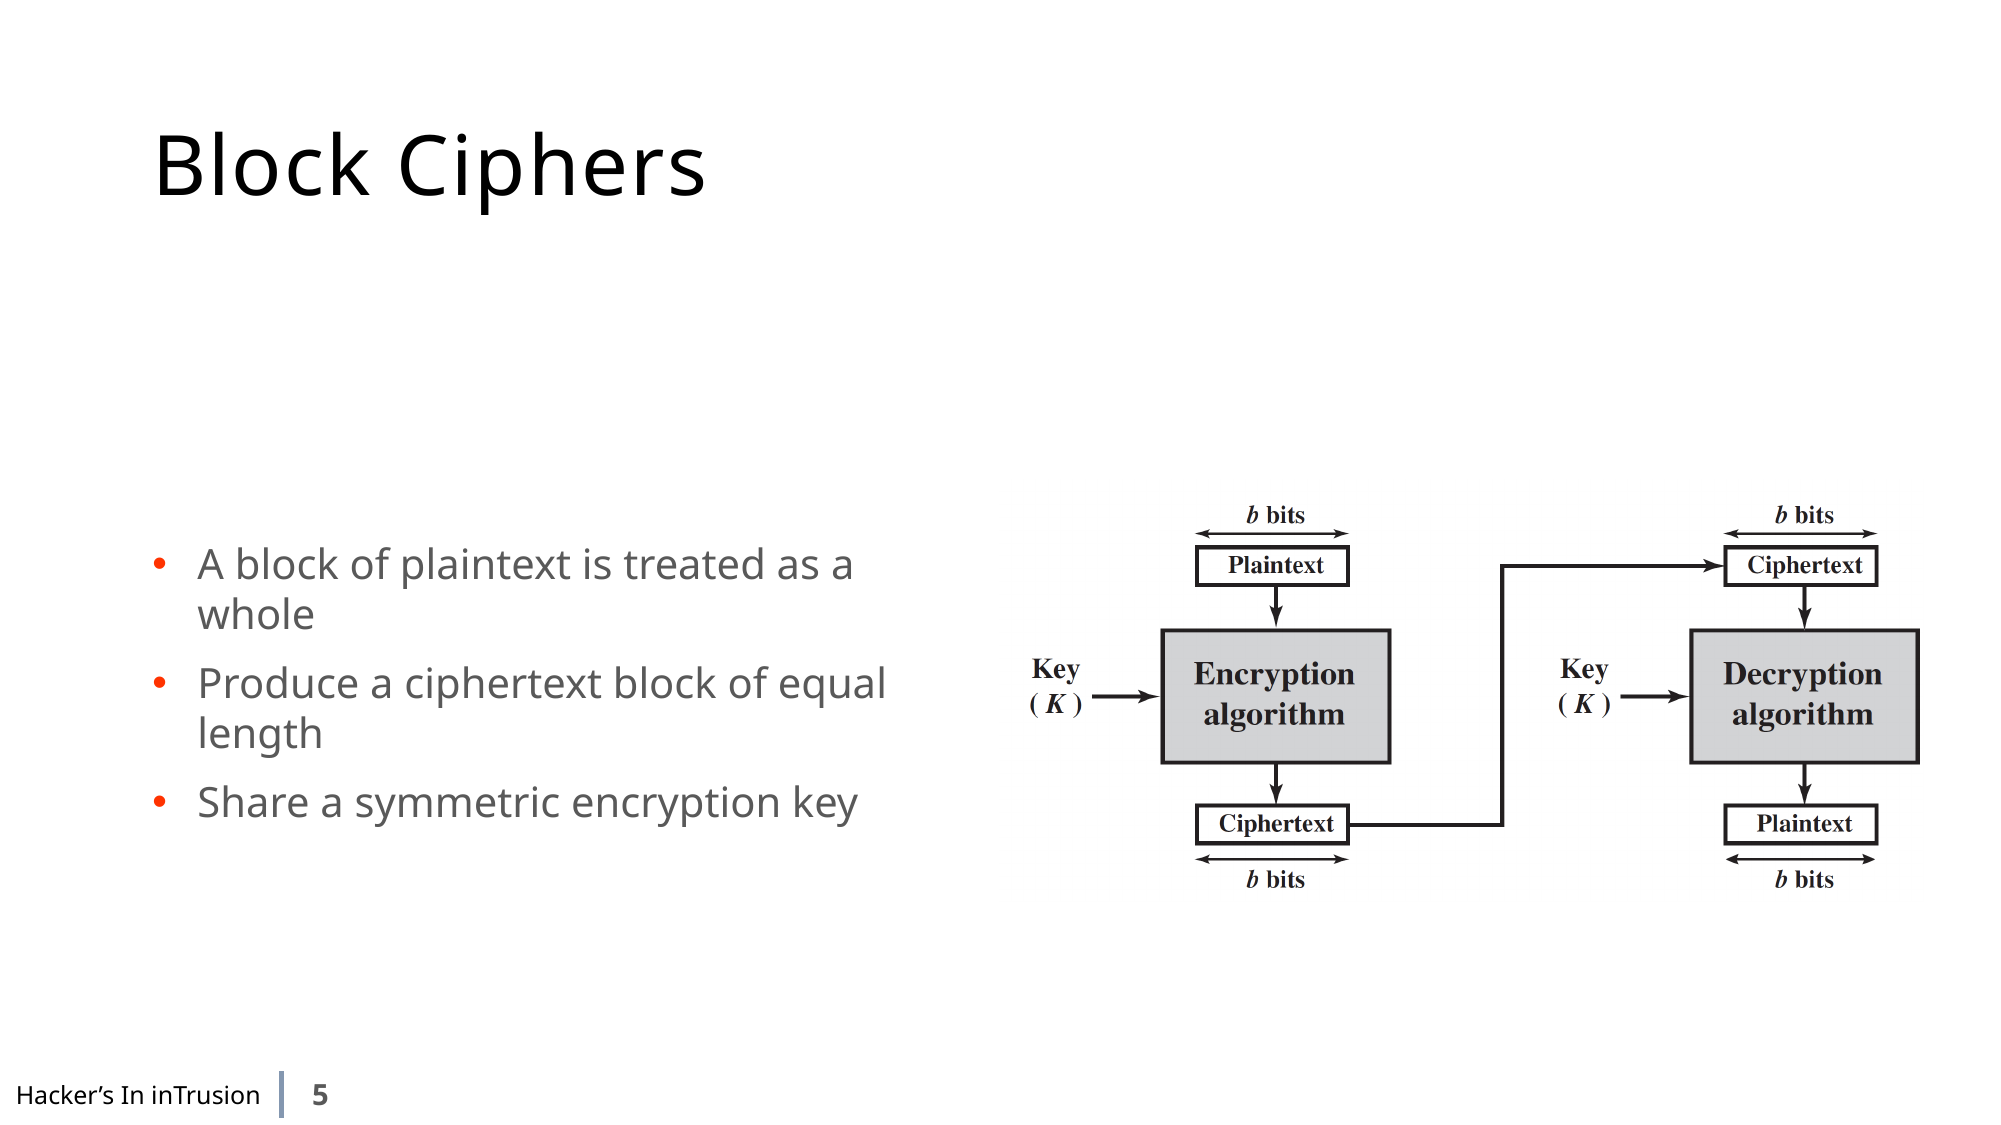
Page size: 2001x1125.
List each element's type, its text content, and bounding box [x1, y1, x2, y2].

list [999, 479, 1924, 902]
title Block Ciphers [137, 59, 1863, 278]
